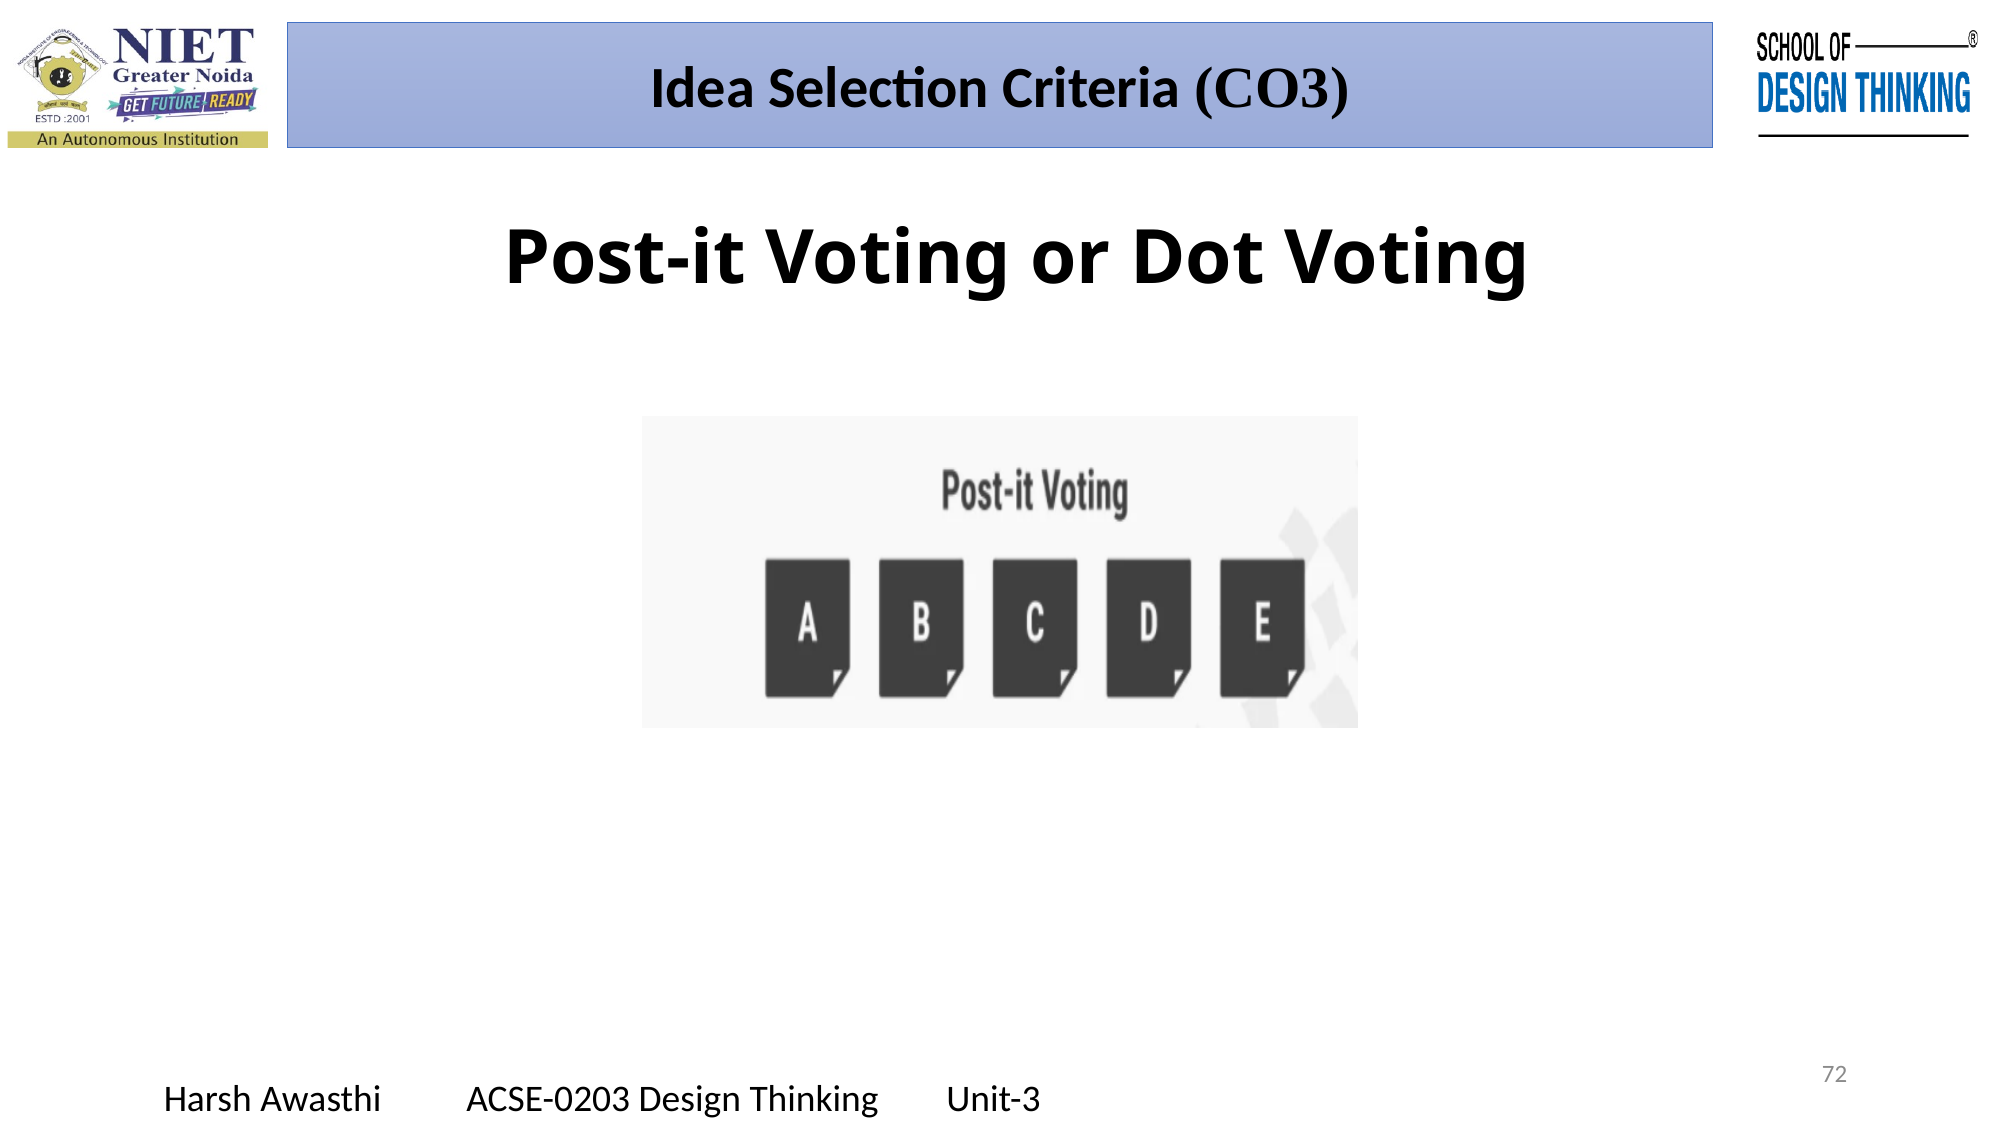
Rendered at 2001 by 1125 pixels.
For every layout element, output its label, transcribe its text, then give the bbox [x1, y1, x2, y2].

footer Harsh Awasthi ACSE-0203 Design Thinking Unit-3 [149, 1066, 1755, 1125]
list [642, 416, 1358, 728]
picture [1757, 30, 1978, 137]
picture [7, 22, 268, 148]
text_box Idea Selection Criteria (CO3) [287, 22, 1713, 148]
title Post-it Voting or Dot Voting [473, 247, 1562, 342]
slide_number 72 [1412, 1042, 1863, 1103]
